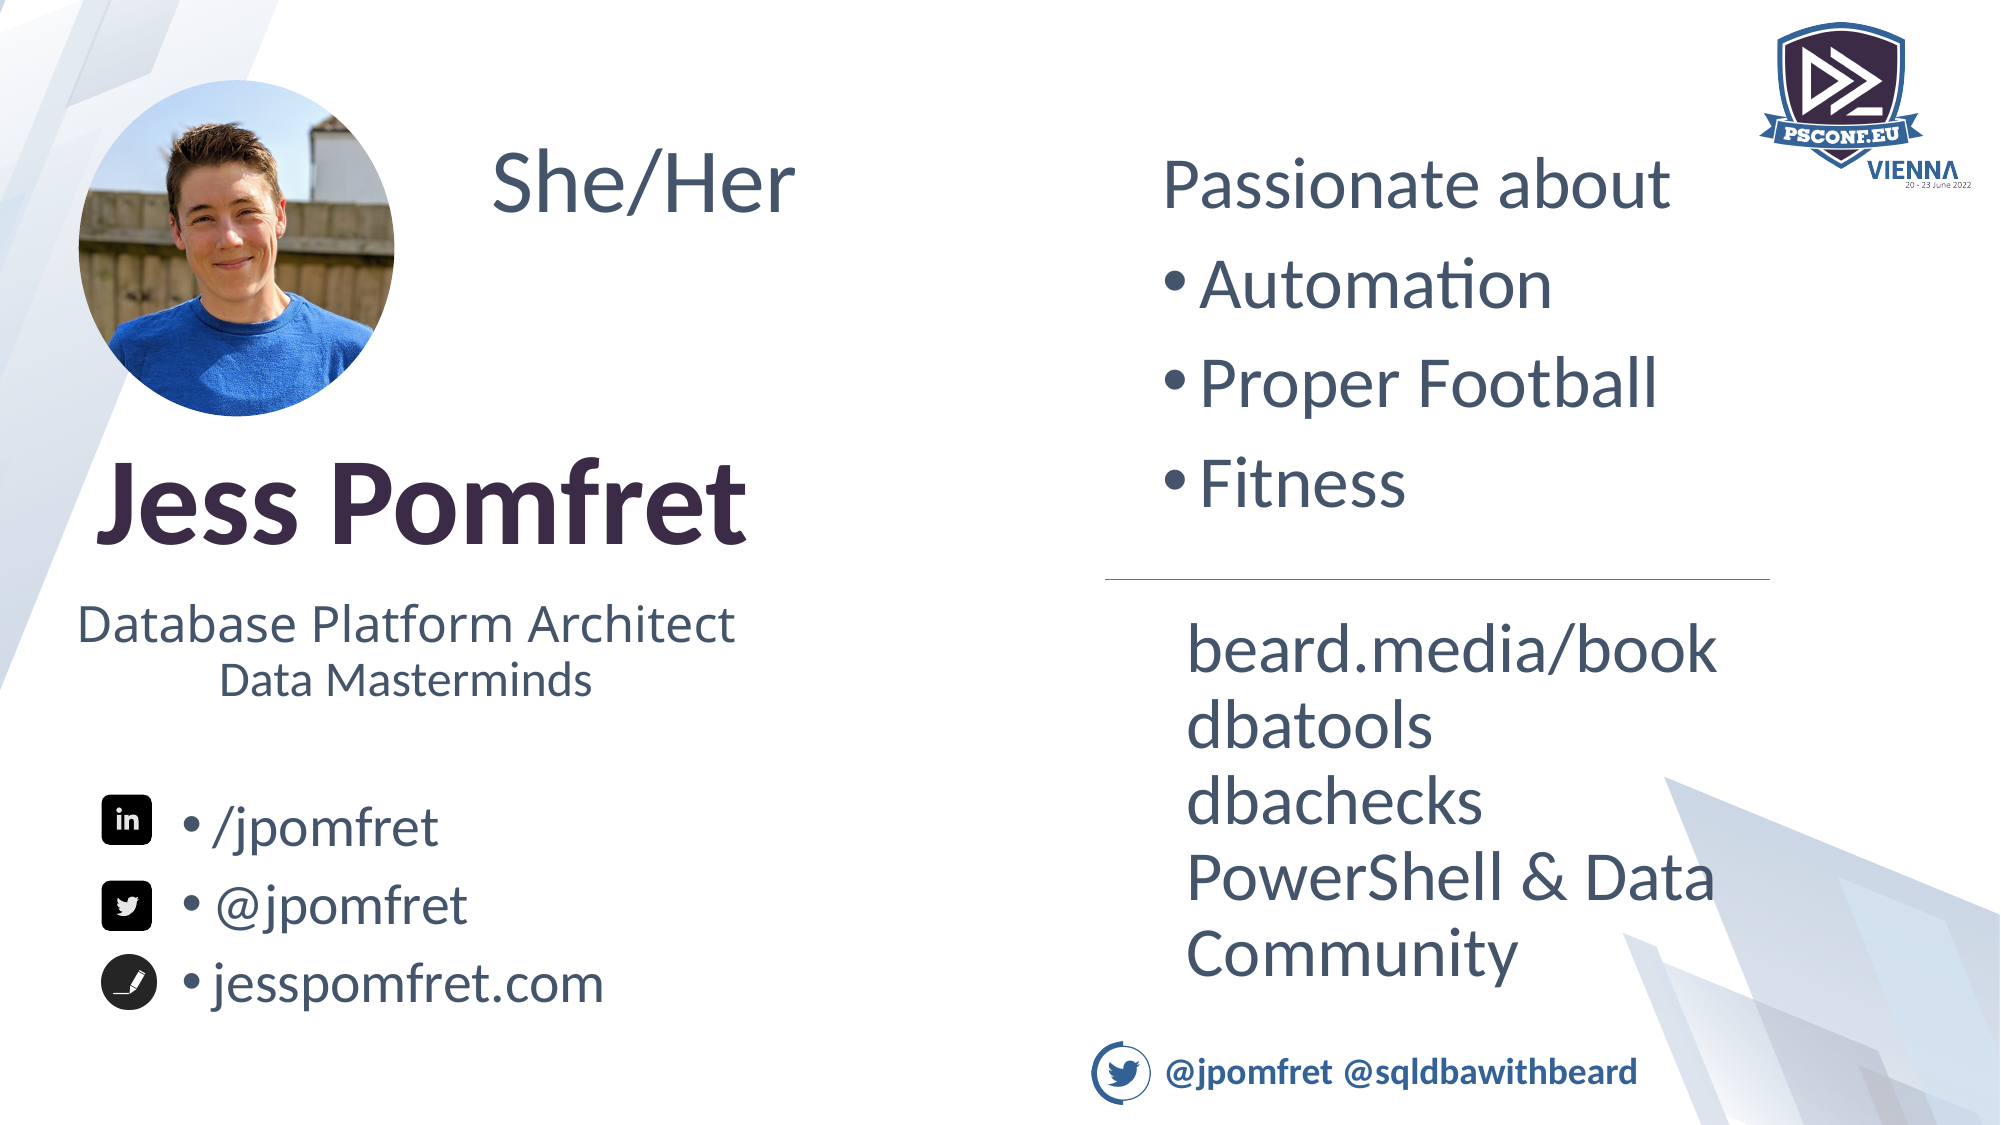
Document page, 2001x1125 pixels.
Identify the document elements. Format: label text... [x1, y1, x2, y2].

list /jpomfret @jpomfret jesspomfret.com [166, 788, 966, 1023]
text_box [101, 794, 152, 845]
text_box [101, 880, 152, 931]
text_box She/Her [476, 113, 926, 239]
title Jess Pomfret [27, 414, 818, 580]
subtitle Database Platform Architect Data Masterminds [59, 592, 753, 744]
list Passionate about Automation Proper Football Fitness [1147, 137, 1804, 533]
list beard.media/book dbatools dbachecks PowerShell & Data Community [1171, 603, 1941, 999]
picture [0, 0, 2000, 1125]
